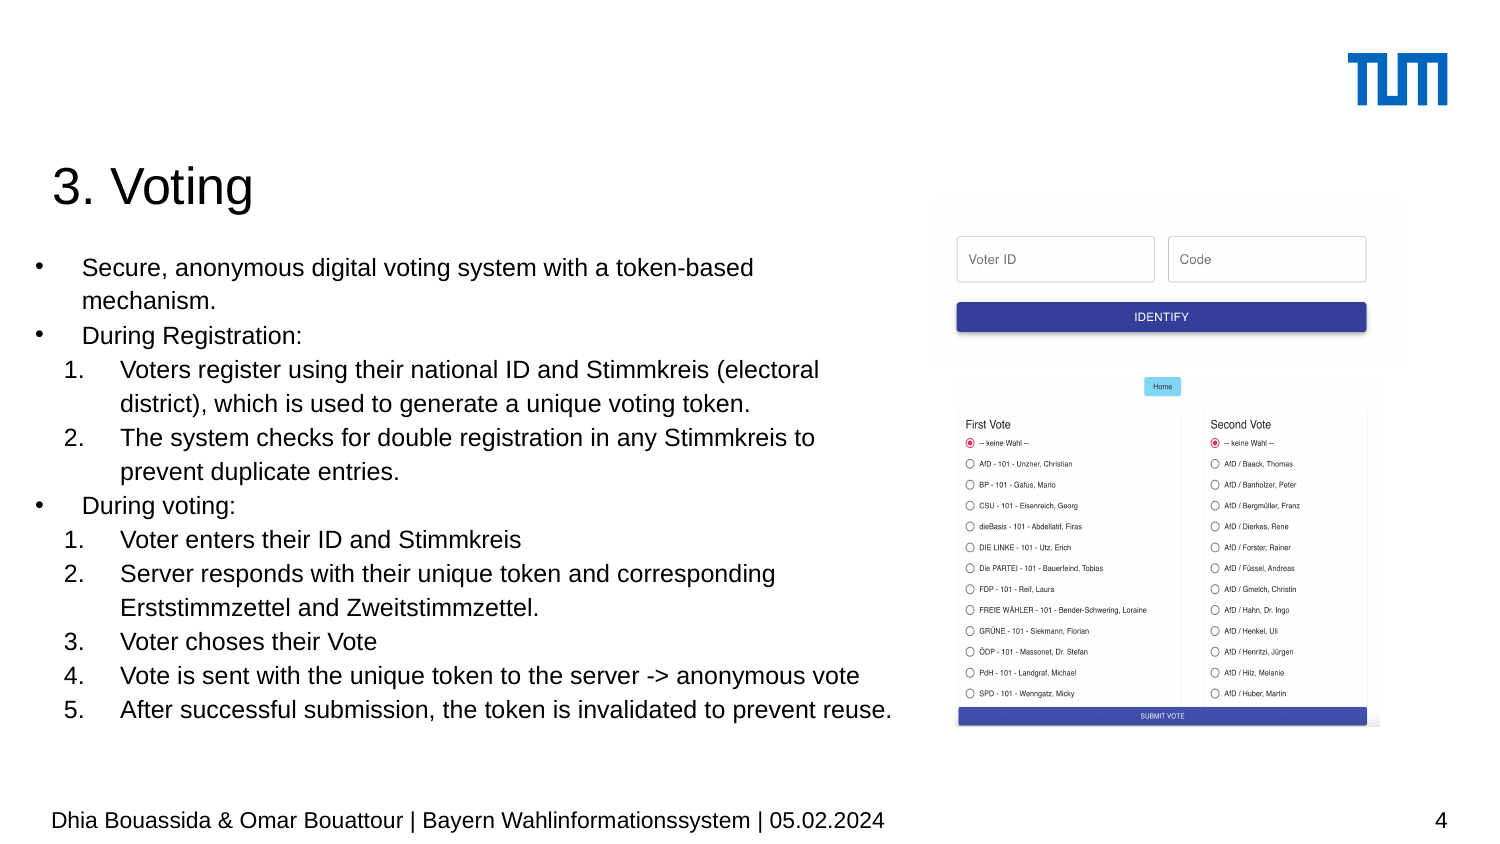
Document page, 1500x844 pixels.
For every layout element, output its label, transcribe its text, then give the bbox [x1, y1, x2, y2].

footer Dhia Bouassida & Omar Bouattour | Bayern Wahlinformationssystem | 05.02.2024 [51, 796, 1112, 842]
list Secure, anonymous digital voting system with a token-based mechanism. During Registration: Voters register using their national ID and Stimmkreis (electoral district), which is used to generate a unique voting token. The system checks for double registration in any Stimmkreis to prevent duplicate entries. During voting: Voter enters their ID and Stimmkreis Server responds with their unique token and corresponding Erststimmzettel and Zweitstimmzettel. Voter choses their Vote Vote is sent with the unique token to the server -> anonymous vote After successful submission, the token is invalidated to prevent reuse. [34, 246, 898, 739]
picture [931, 197, 1404, 364]
picture [955, 376, 1380, 727]
slide_number 4 [1112, 796, 1448, 842]
title 3. Voting [52, 148, 1449, 212]
